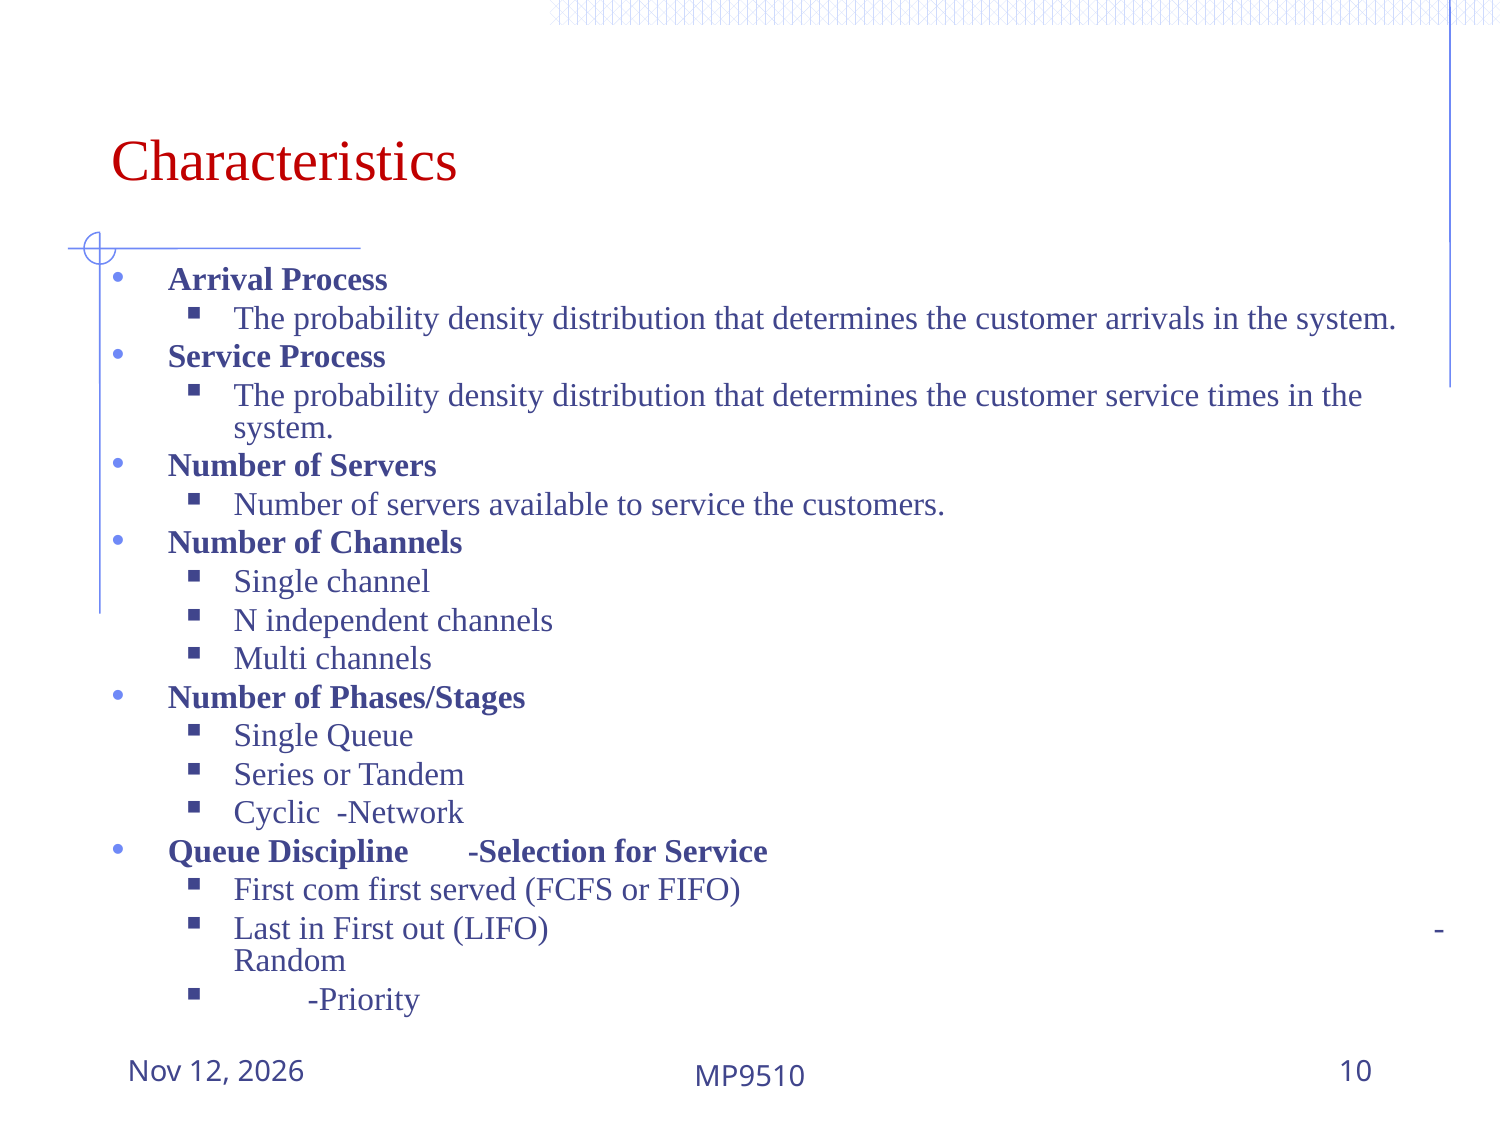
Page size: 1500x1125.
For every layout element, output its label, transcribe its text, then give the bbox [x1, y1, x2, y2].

title Characteristics [96, 112, 1397, 200]
footer MP9510 [512, 1024, 988, 1101]
list Arrival Process The probability density distribution that determines the customer arrivals in the system. Service Process The probability density distribution that determines the customer service times in the system. Number of Servers Number of servers available to service the customers. Number of Channels Single channel N independent channels Multi channels Number of Phases/Stages Single Queue Series or Tandem Cyclic -Network Queue Discipline -Selection for Service First com first served (FCFS or FIFO) Last in First out (LIFO) -Random -Priority [96, 257, 1472, 1125]
slide_number 20-Aug-23 [112, 1024, 426, 1101]
slide_number 10 [1074, 1024, 1388, 1101]
